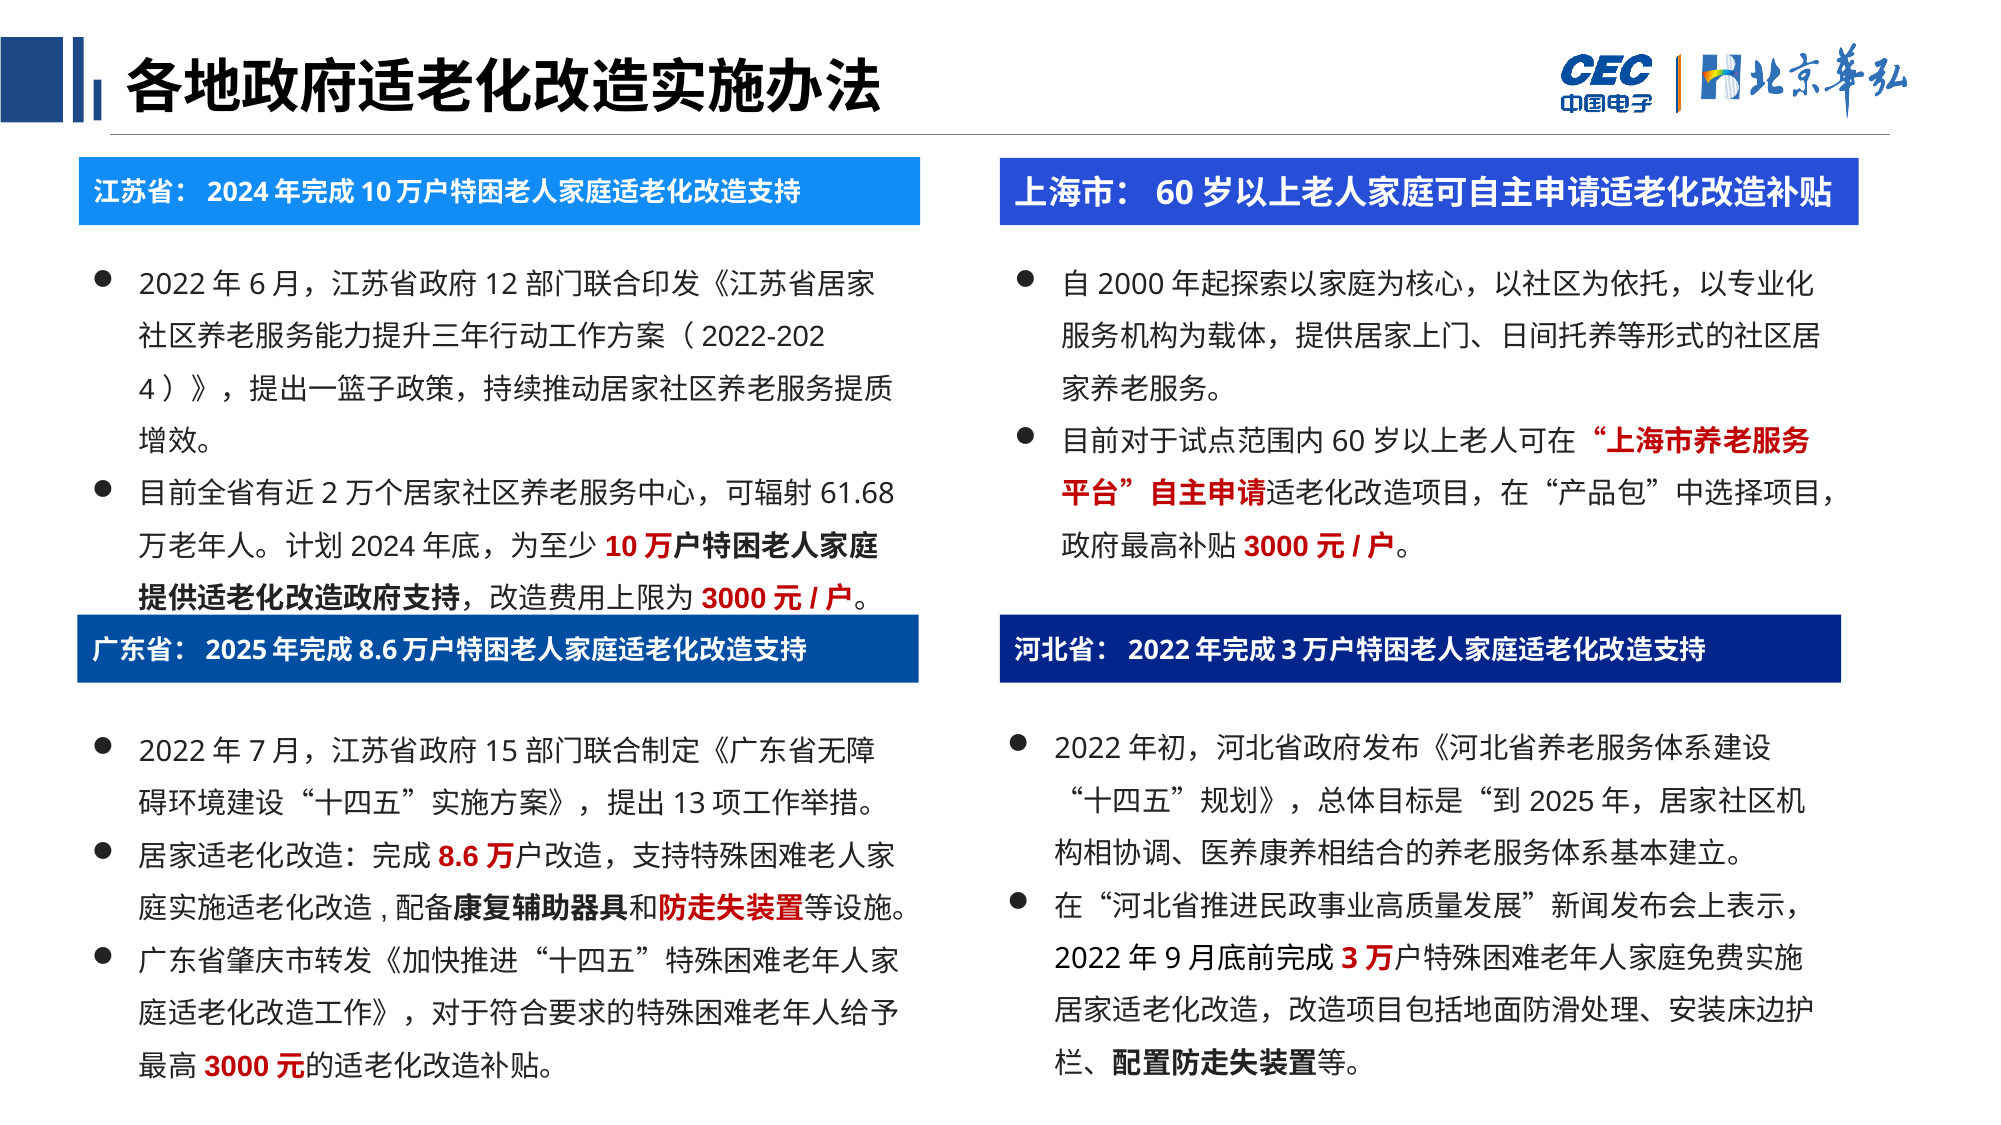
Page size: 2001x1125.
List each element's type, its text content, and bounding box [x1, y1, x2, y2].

text_box 自2000年起探索以家庭为核心，以社区为依托，以专业化服务机构为载体，提供居家上门、日间托养等形式的社区居家养老服务。 目前对于试点范围内60岁以上老人可在“上海市养老服务平台”自主申请适老化改造项目，在“产品包”中选择项目，政府最高补贴3000元/户。 [999, 240, 1842, 570]
text_box 2022年6月，江苏省政府12部门联合印发《江苏省居家社区养老服务能力提升三年行动工作方案（2022-2024）》，提出一篮子政策，持续推动居家社区养老服务提质增效。 目前全省有近2万个居家社区养老服务中心，可辐射61.68万老年人。计划2024年底，为至少10万户特困老人家庭提供适老化改造政府支持，改造费用上限为3000元/户。 [77, 240, 919, 622]
text_box 上海市：60岁以上老人家庭可自主申请适老化改造补贴 [998, 156, 1860, 227]
text_box 江苏省：2024年完成10万户特困老人家庭适老化改造支持 [77, 155, 922, 227]
text_box 广东省：2025年完成8.6万户特困老人家庭适老化改造支持 [76, 613, 920, 684]
picture [1701, 43, 1912, 119]
text_box 河北省：2022年完成3万户特困老人家庭适老化改造支持 [998, 613, 1843, 684]
text_box 2022年初，河北省政府发布《河北省养老服务体系建设“十四五”规划》，总体目标是“到2025年，居家社区机构相协调、医养康养相结合的养老服务体系基本建立。 在“河北省推进民政事业高质量发展”新闻发布会上表示，2022年9月底前完成3万户特殊困难老年人家庭免费实施居家适老化改造，改造项目包括地面防滑处理、安装床边护栏、配置防走失装置等。 [992, 704, 1834, 1087]
title 各地政府适老化改造实施办法 [109, 33, 1550, 135]
picture [1561, 54, 1698, 113]
text_box 2022年7月，江苏省政府15部门联合制定《广东省无障碍环境建设“十四五”实施方案》，提出13项工作举措。 居家适老化改造：完成8.6万户改造，支持特殊困难老人家庭实施适老化改造,配备康复辅助器具和防走失装置等设施。 广东省肇庆市转发《加快推进“十四五”特殊困难老年人家庭适老化改造工作》，对于符合要求的特殊困难老年人给予最高3000元的适老化改造补贴。 [77, 707, 919, 1090]
